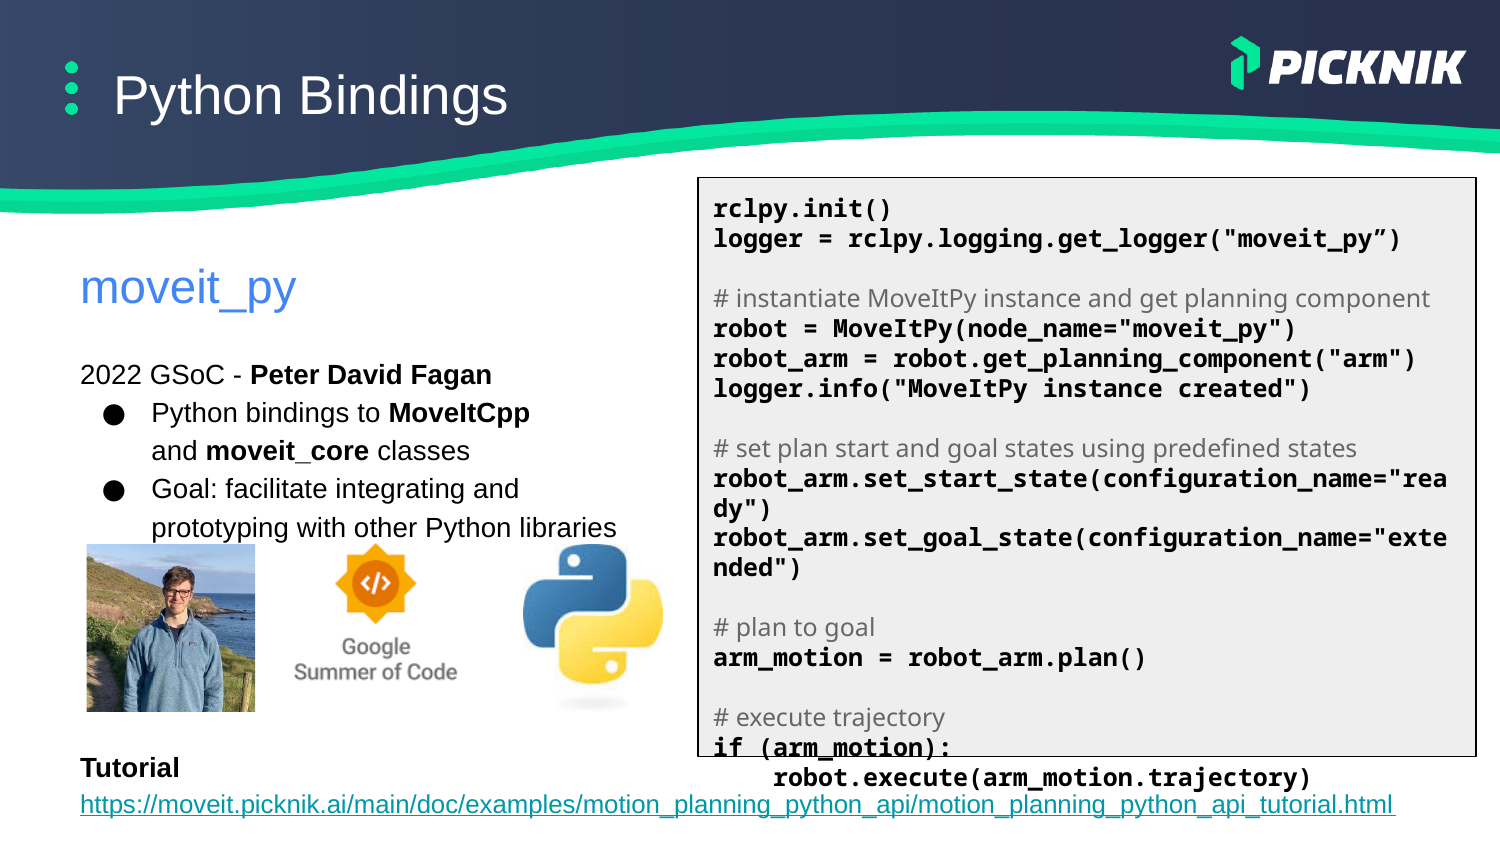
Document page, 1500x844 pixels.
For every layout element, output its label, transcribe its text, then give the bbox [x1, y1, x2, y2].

title Python Bindings [98, 35, 1170, 142]
picture [0, 0, 1500, 844]
text_box rclpy.init() logger = rclpy.logging.get_logger("moveit_py”) # instantiate MoveItPy instance and get planning component robot = MoveItPy(node_name="moveit_py") robot_arm = robot.get_planning_component("arm") logger.info("MoveItPy instance created") # set plan start and goal states using predefined states robot_arm.set_start_state(configuration_name="ready") robot_arm.set_goal_state(configuration_name="extended") # plan to goal arm_motion = robot_arm.plan() # execute trajectory if (arm_motion): robot.execute(arm_motion.trajectory) [698, 177, 1477, 757]
list moveit_py 2022 GSoC - Peter David Fagan Python bindings to MoveItCpp and moveit_core classes Goal: facilitate integrating and prototyping with other Python libraries Tutorial https://moveit.picknik.ai/main/doc/examples/motion_planning_python_api/motion_planning_python_api_tutorial.html [65, 232, 1490, 837]
